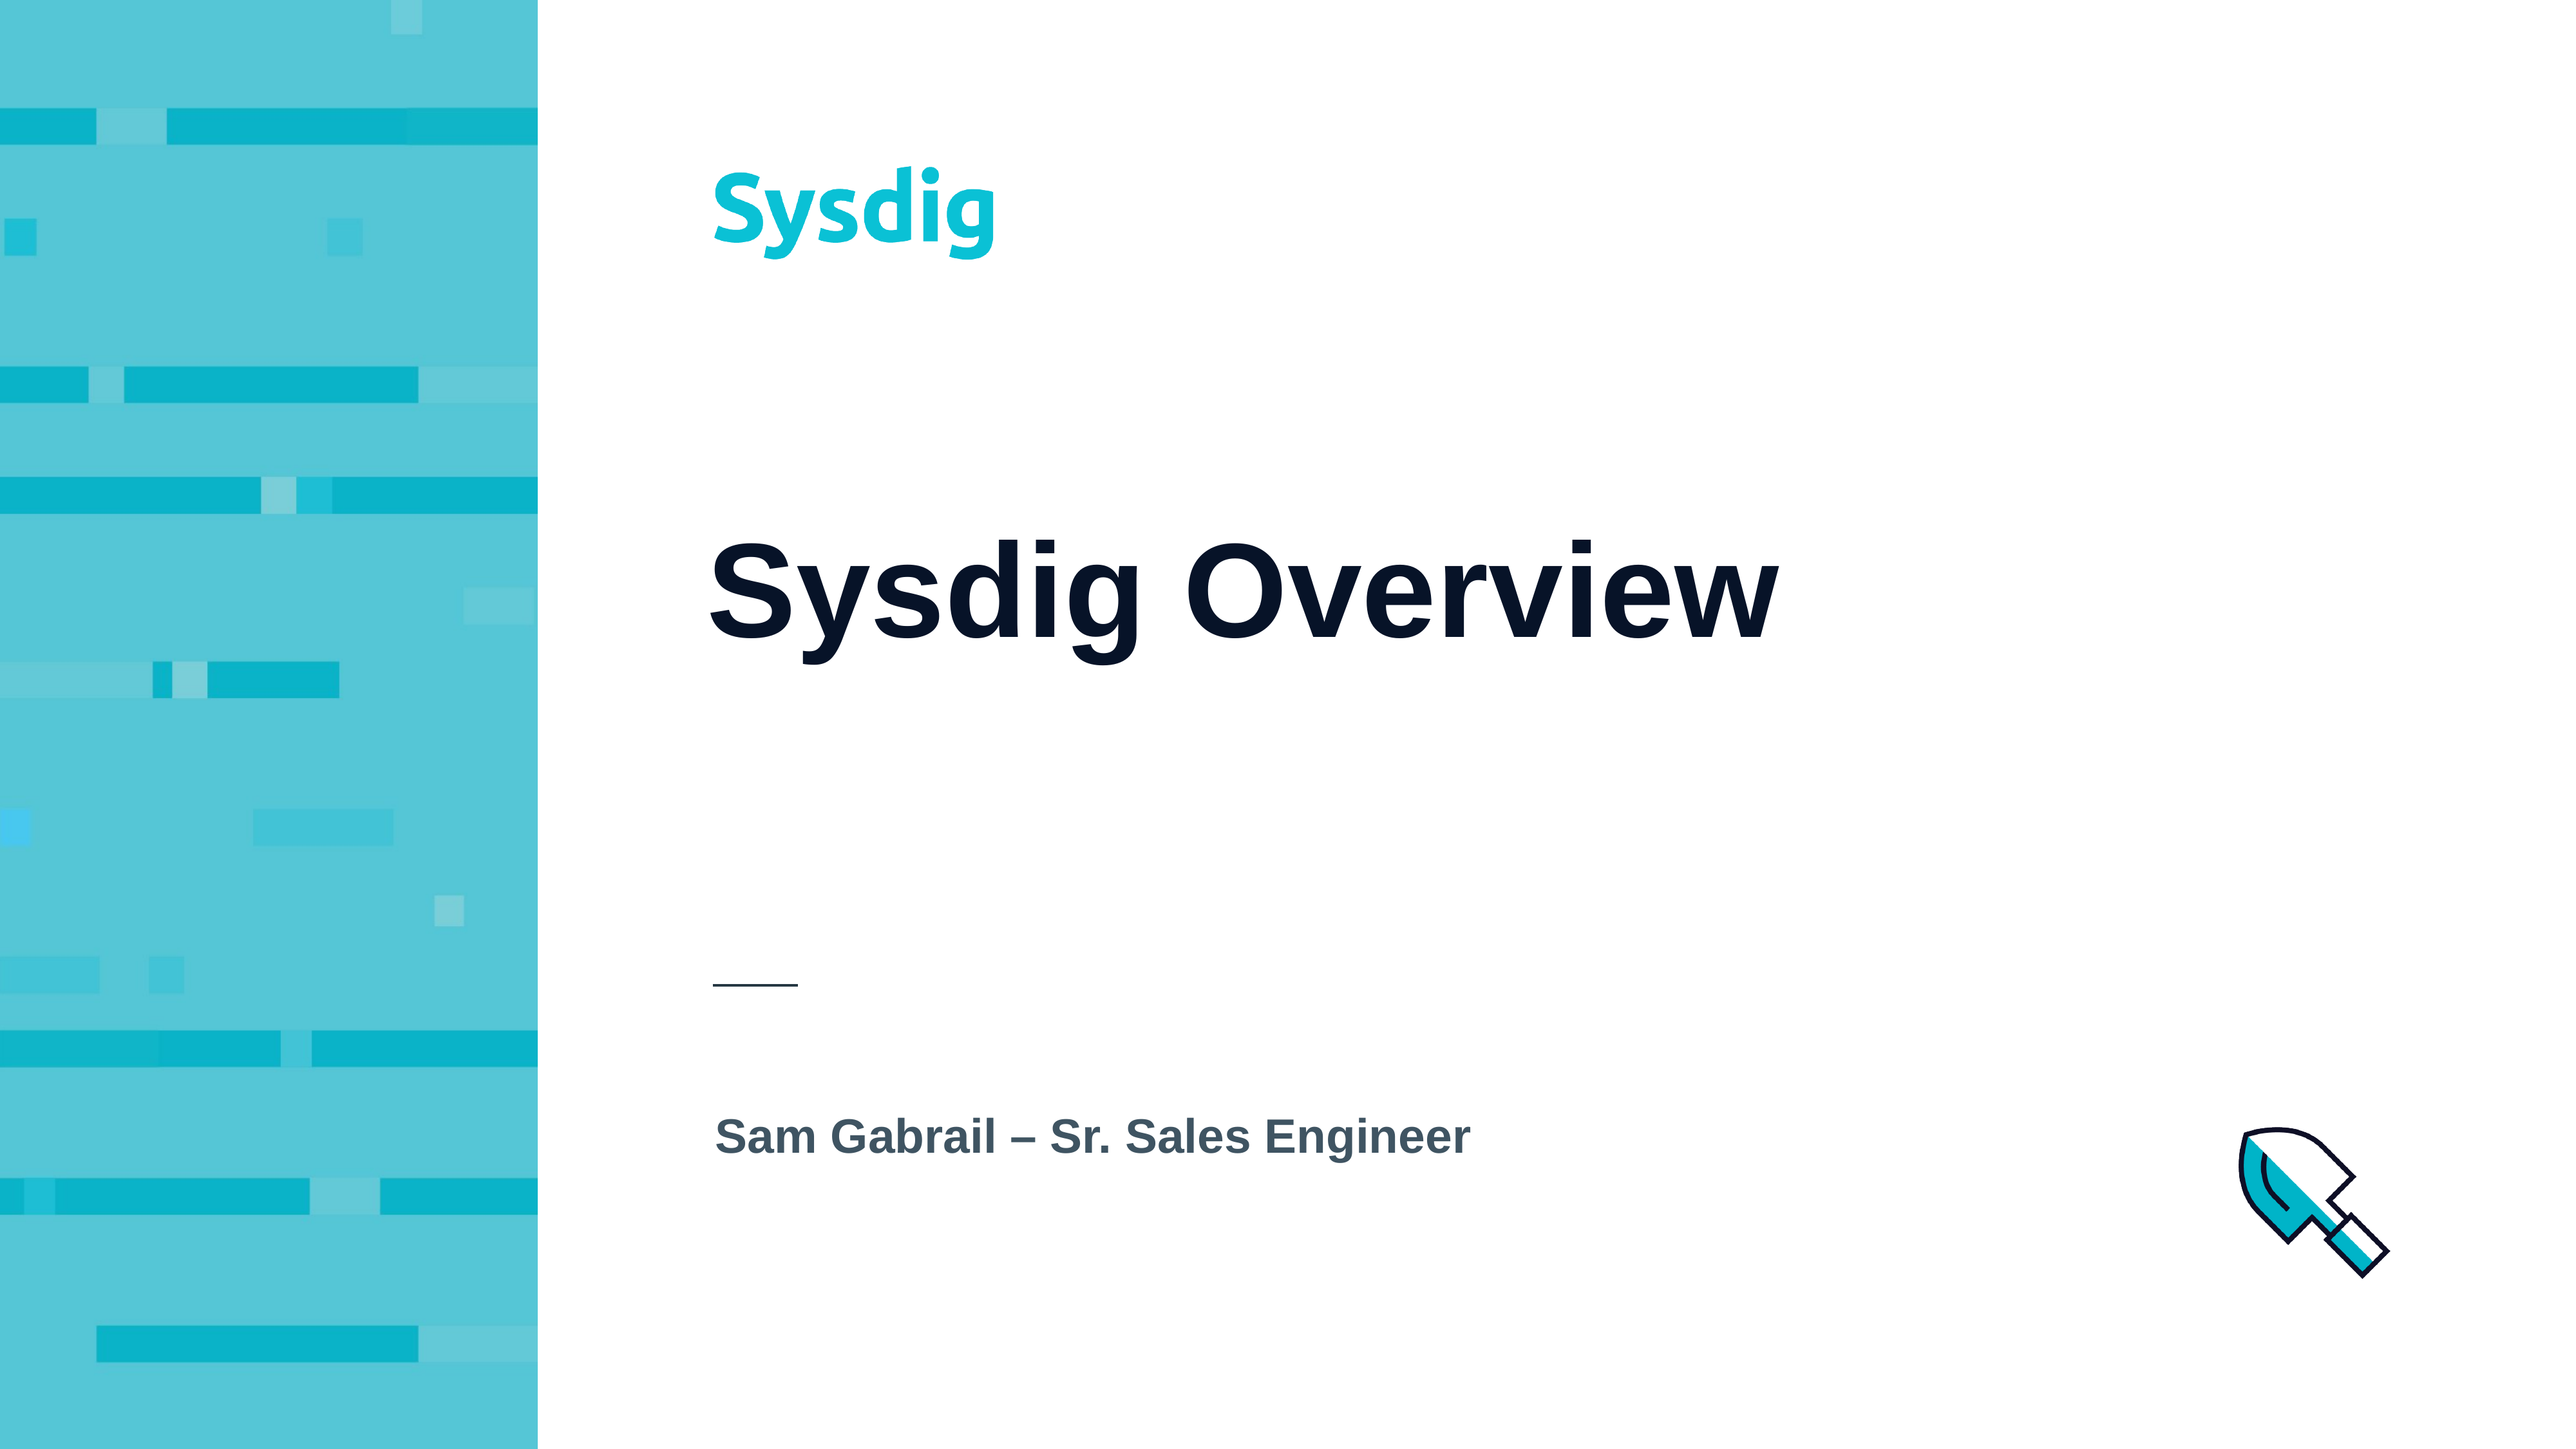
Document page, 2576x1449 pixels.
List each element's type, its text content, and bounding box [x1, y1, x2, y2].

picture [0, 0, 538, 1449]
picture [712, 164, 994, 261]
title Sysdig Overview [697, 443, 2054, 905]
list Sam Gabrail – Sr. Sales Engineer [705, 1101, 1804, 1168]
picture [2197, 1092, 2424, 1310]
